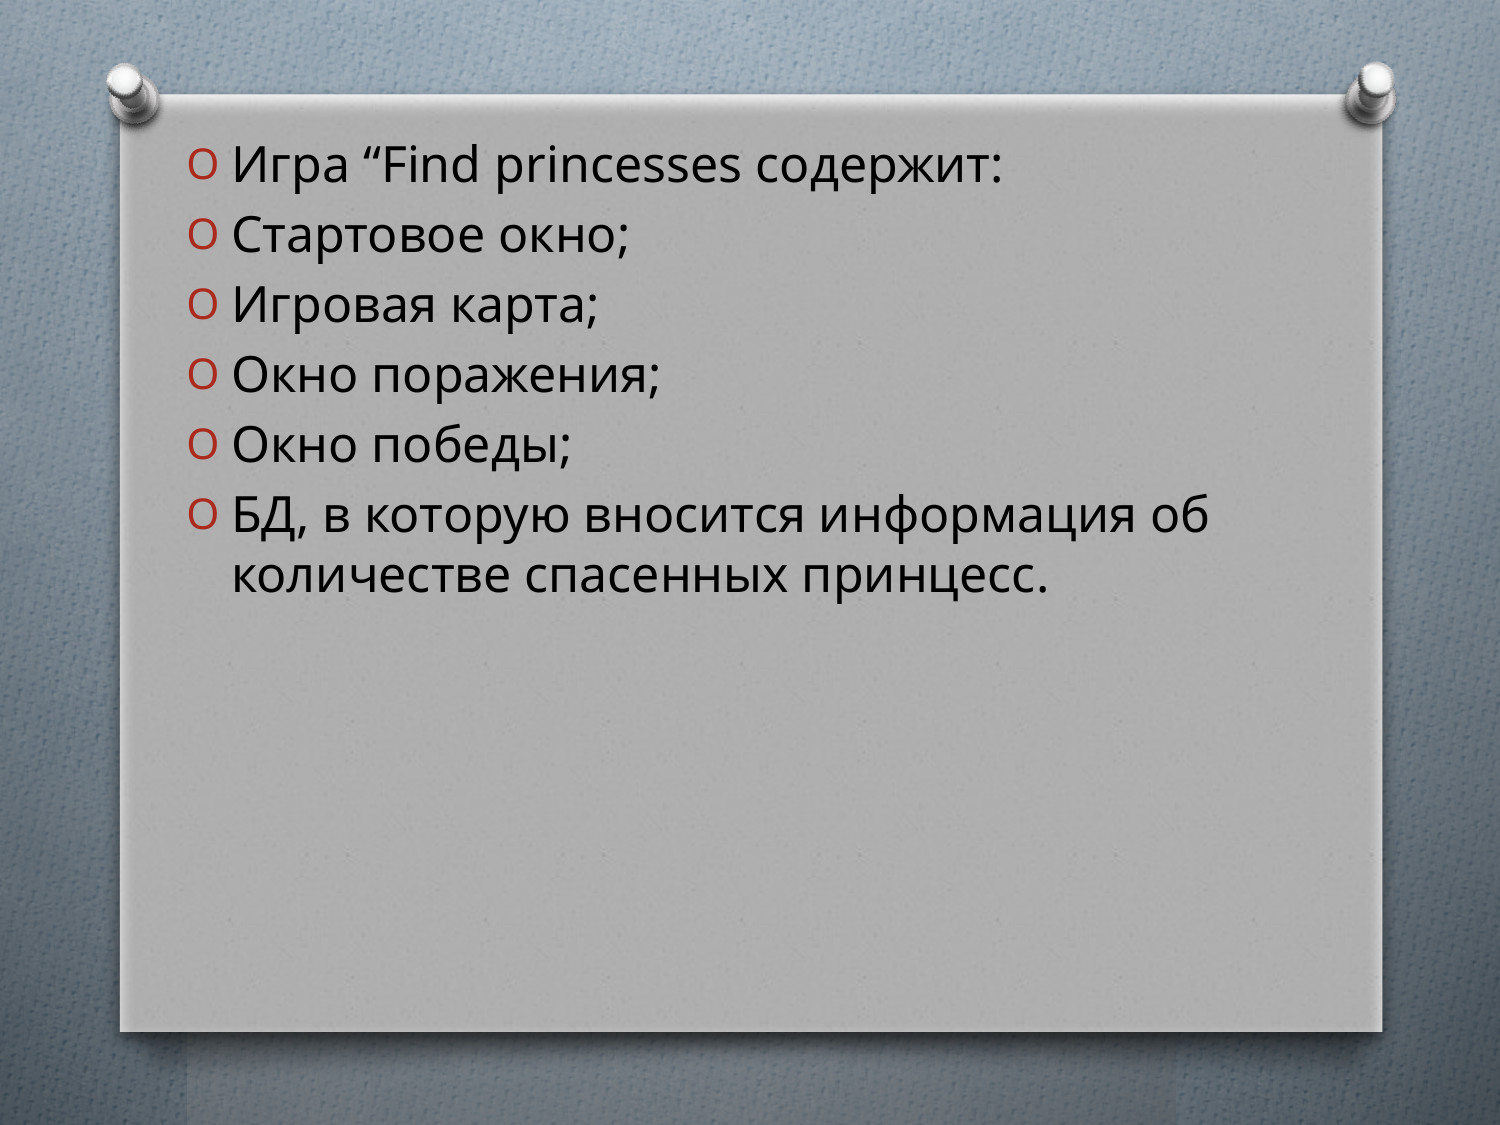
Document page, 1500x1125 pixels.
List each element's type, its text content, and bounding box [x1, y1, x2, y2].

list Игра “Find princesses содержит: Стартовое окно; Игровая карта; Окно поражения; Окно победы; БД, в которую вносится информация об количестве спасенных принцесс. [171, 125, 1317, 1000]
picture [1317, 35, 1439, 156]
picture [75, 29, 198, 153]
